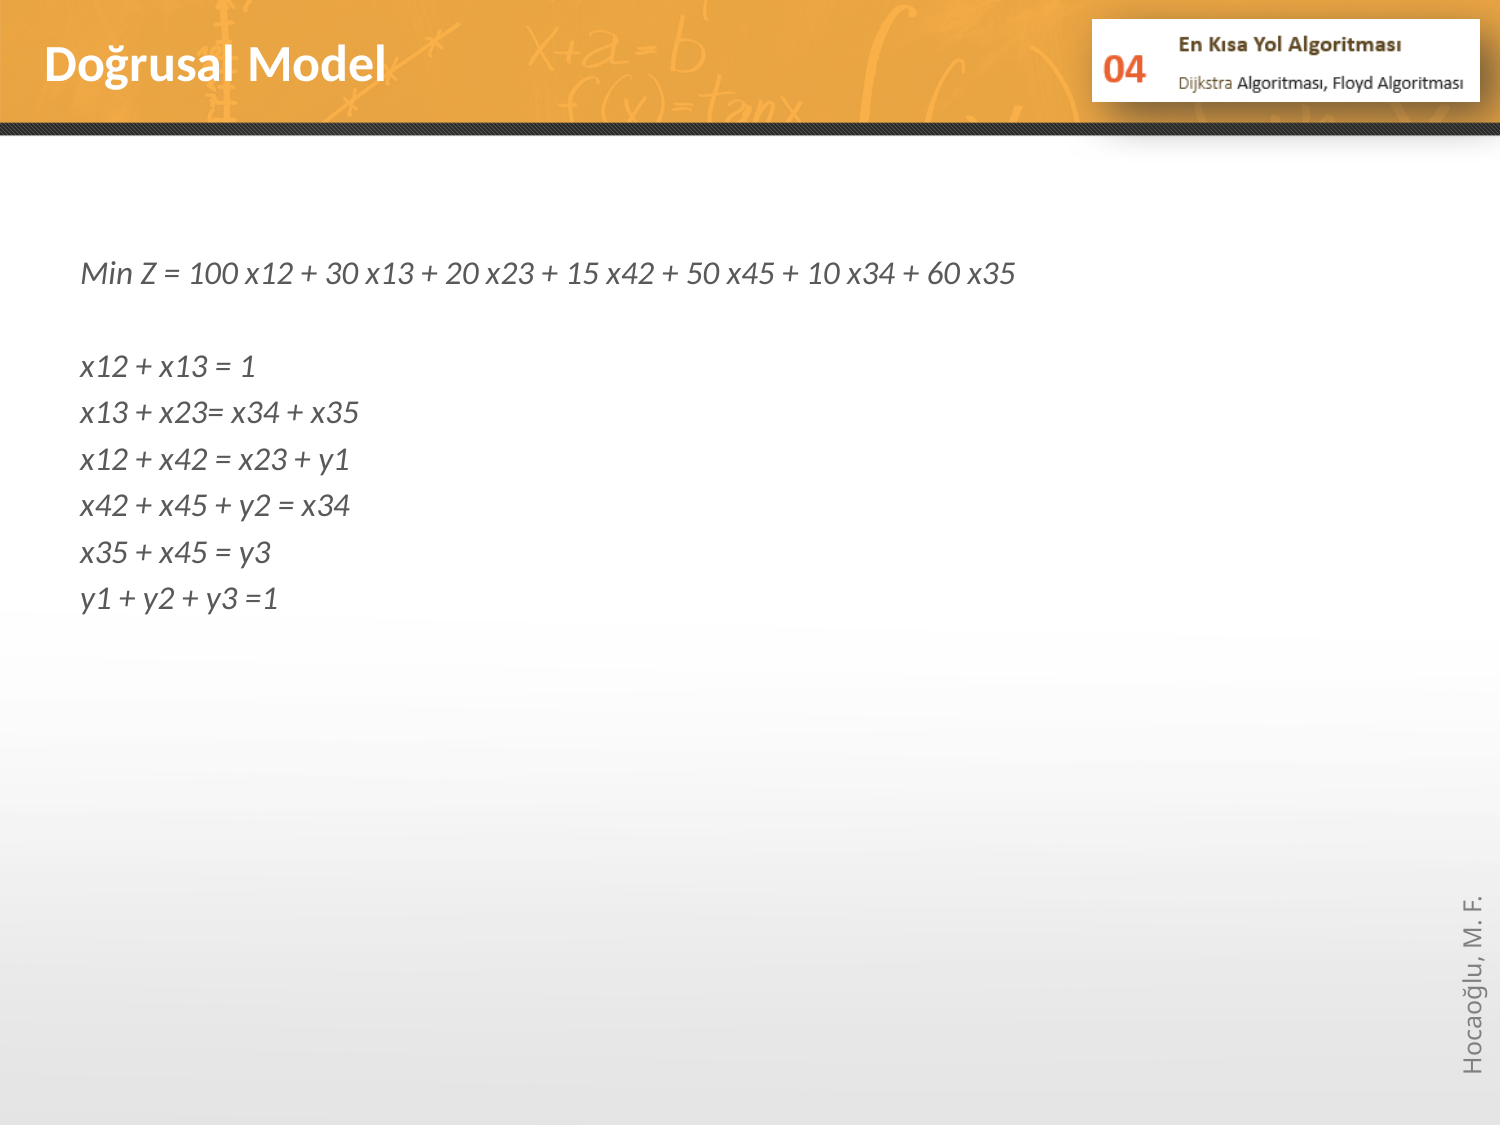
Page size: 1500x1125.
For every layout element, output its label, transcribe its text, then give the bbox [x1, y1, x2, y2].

list Min Z = 100 x12 + 30 x13 + 20 x23 + 15 x42 + 50 x45 + 10 x34 + 60 x35 x12 + x13 = 1 x13 + x23= x34 + x35 x12 + x42 = x23 + y1 x42 + x45 + y2 = x34 x35 + x45 = y3 y1 + y2 + y3 =1 [64, 243, 1444, 1045]
title Doğrusal Model [29, 0, 1287, 126]
picture [0, 0, 1500, 1125]
